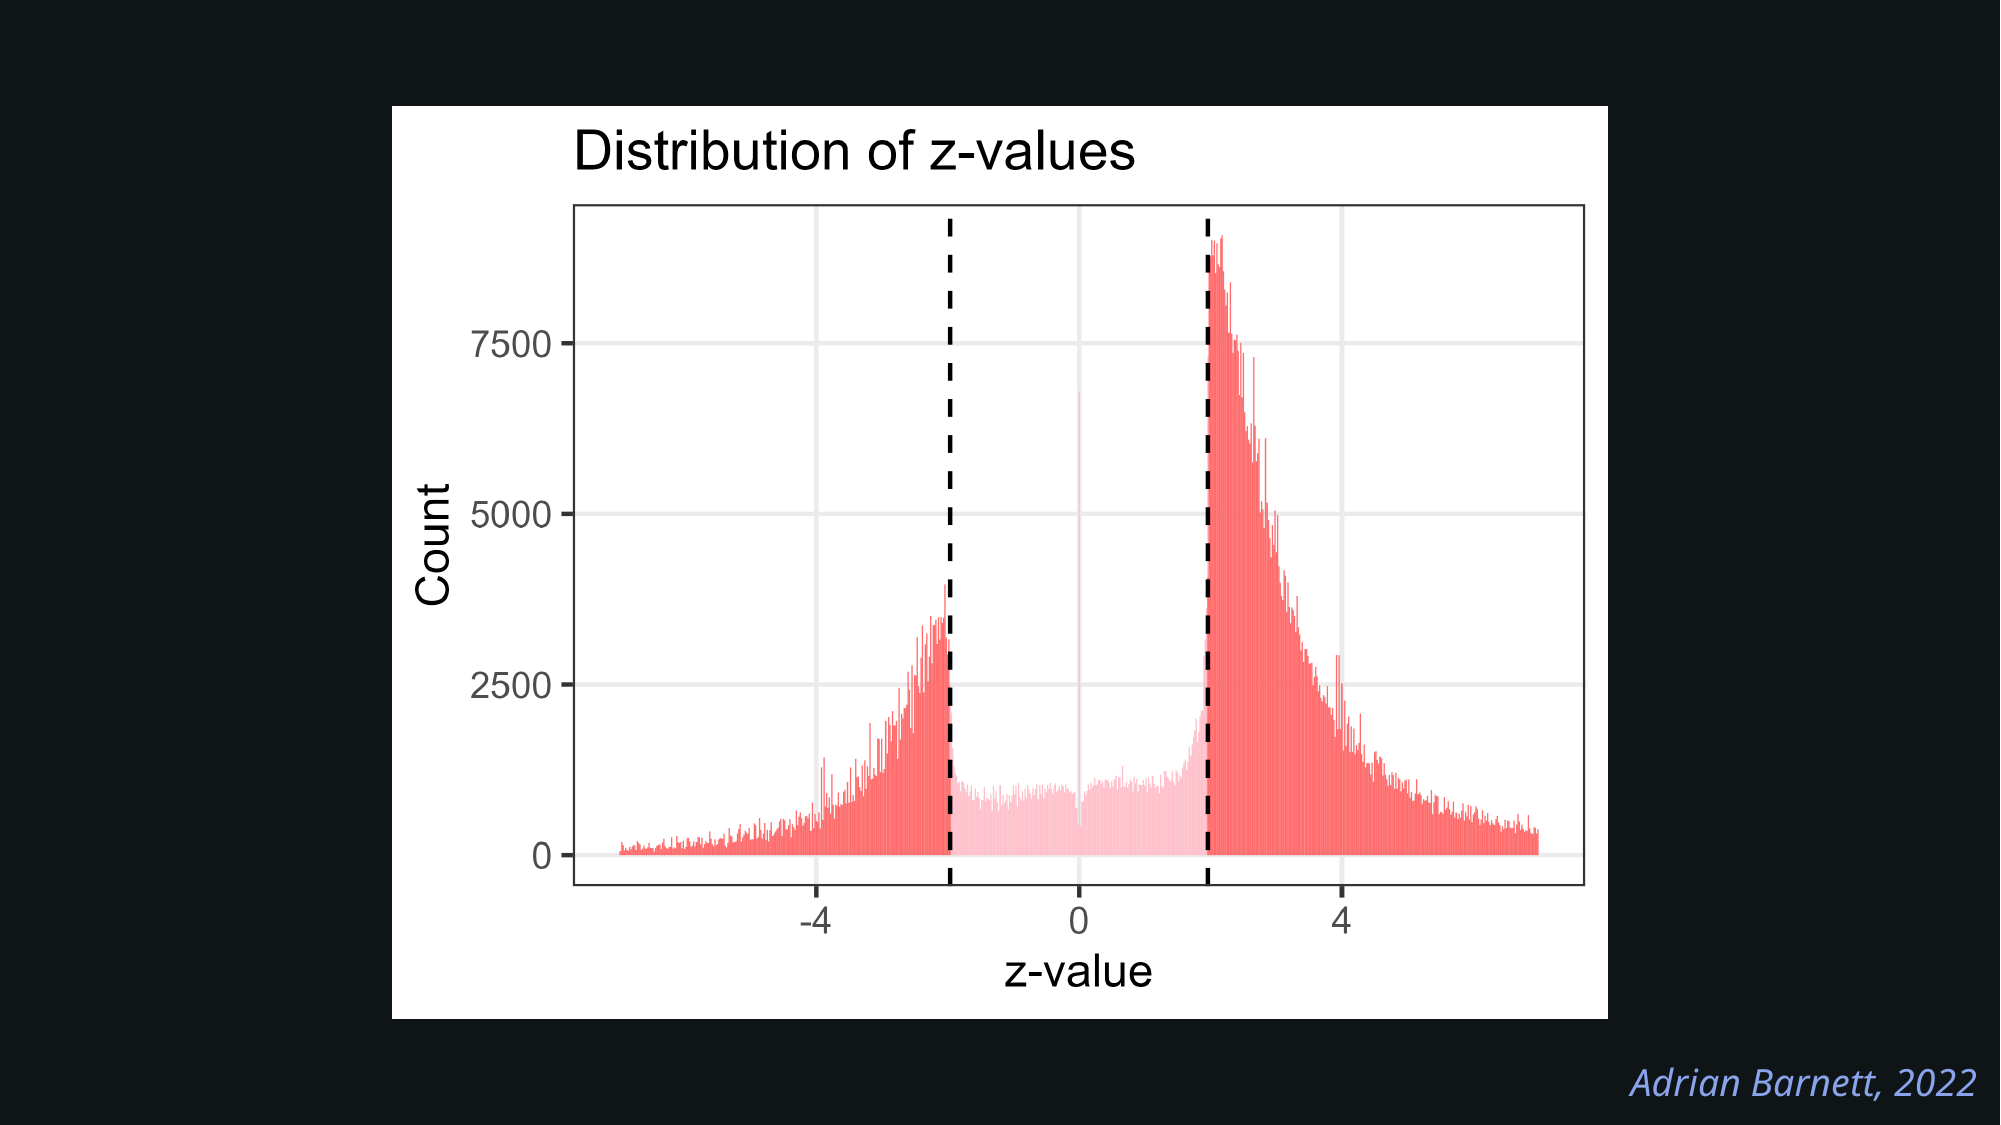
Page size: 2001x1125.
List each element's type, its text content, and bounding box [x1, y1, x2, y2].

text_box Adrian Barnett, 2022 [1607, 1051, 2000, 1112]
picture [391, 106, 1609, 1019]
